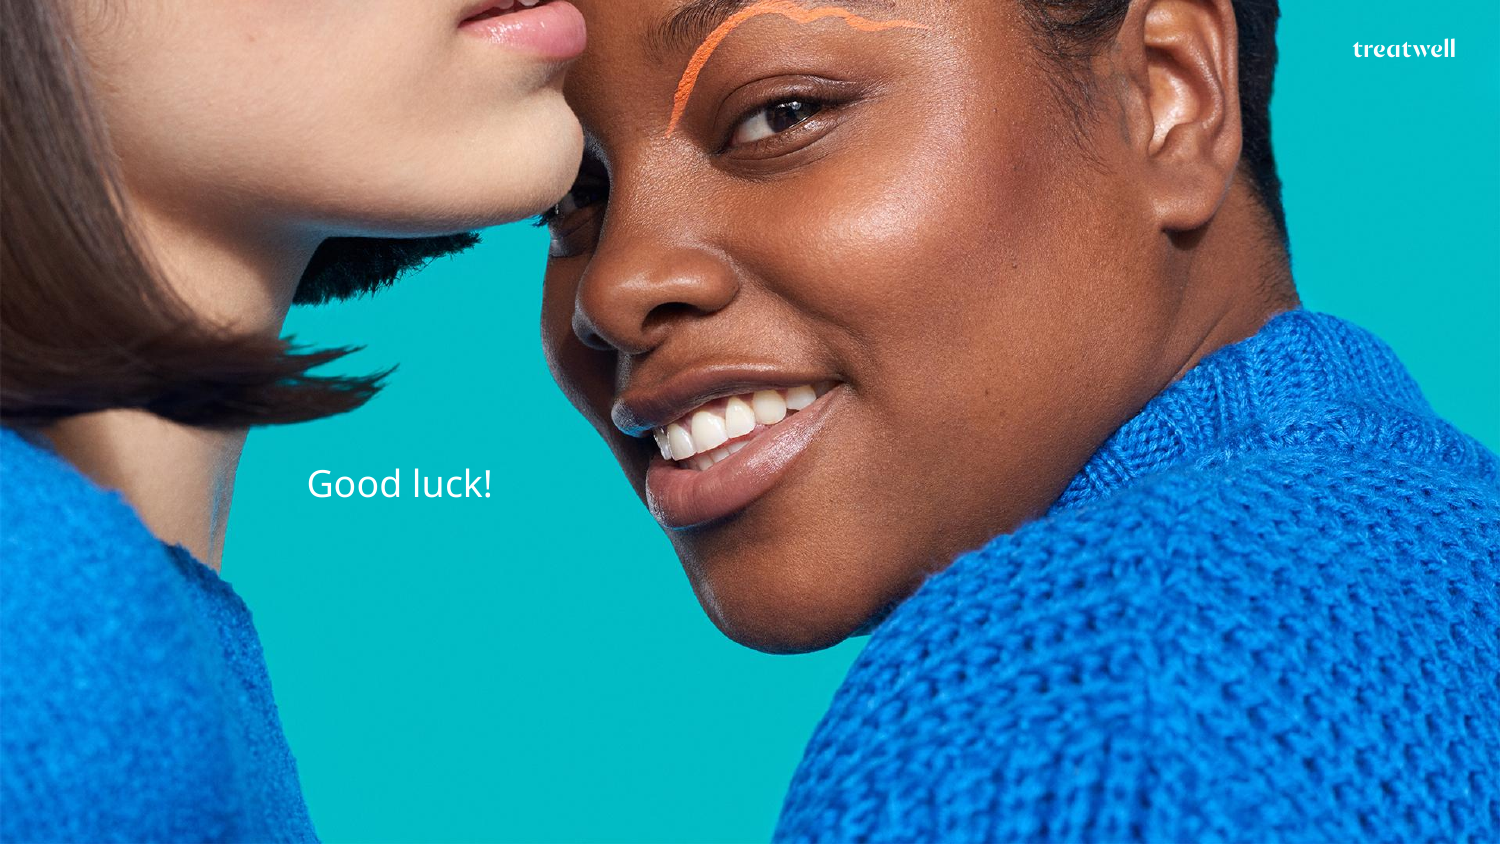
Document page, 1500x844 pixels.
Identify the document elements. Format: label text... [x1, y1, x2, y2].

picture [0, 0, 1500, 844]
title Good luck! [306, 366, 1024, 600]
